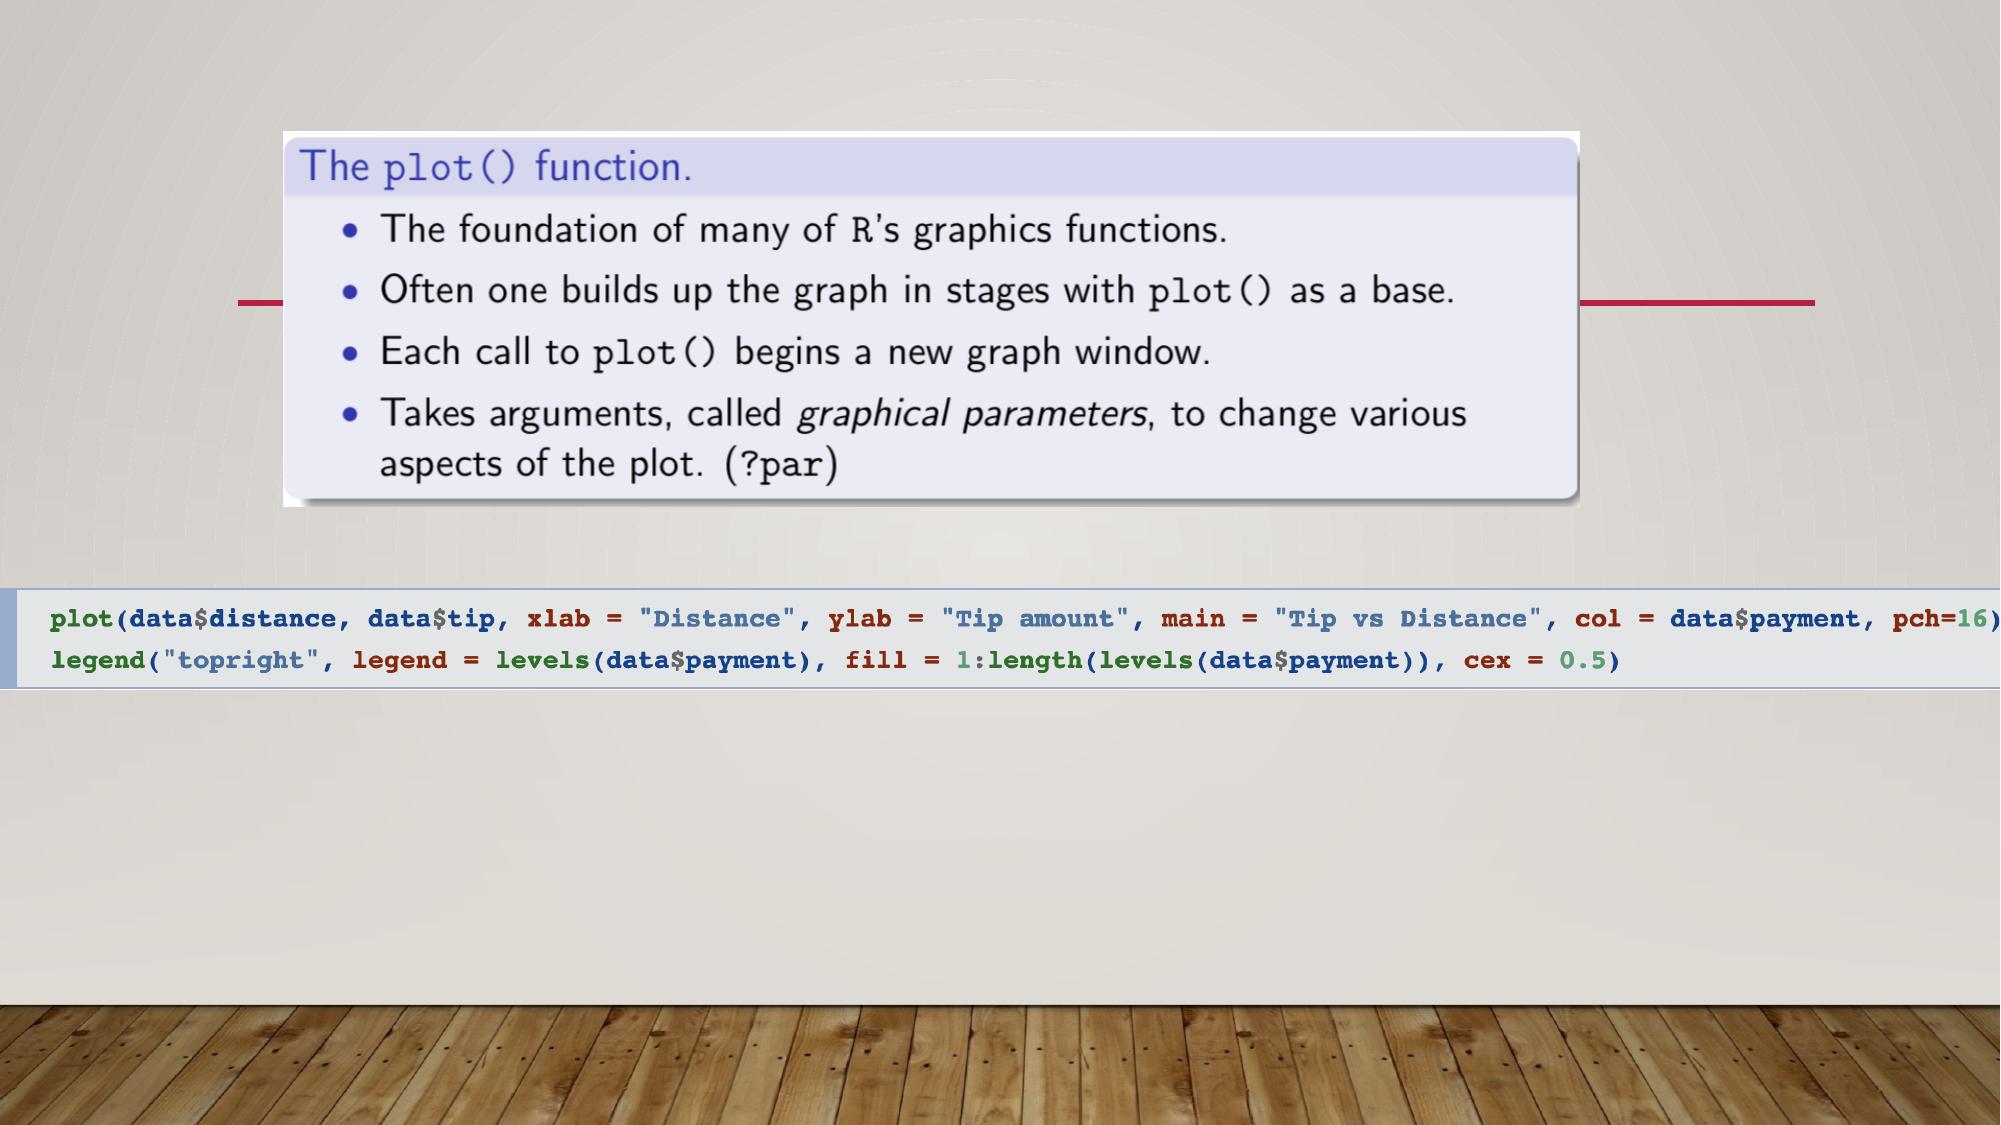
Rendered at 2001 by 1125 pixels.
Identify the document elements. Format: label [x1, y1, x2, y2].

picture [0, 1005, 2000, 1125]
list [0, 587, 2000, 690]
picture [283, 131, 1580, 507]
